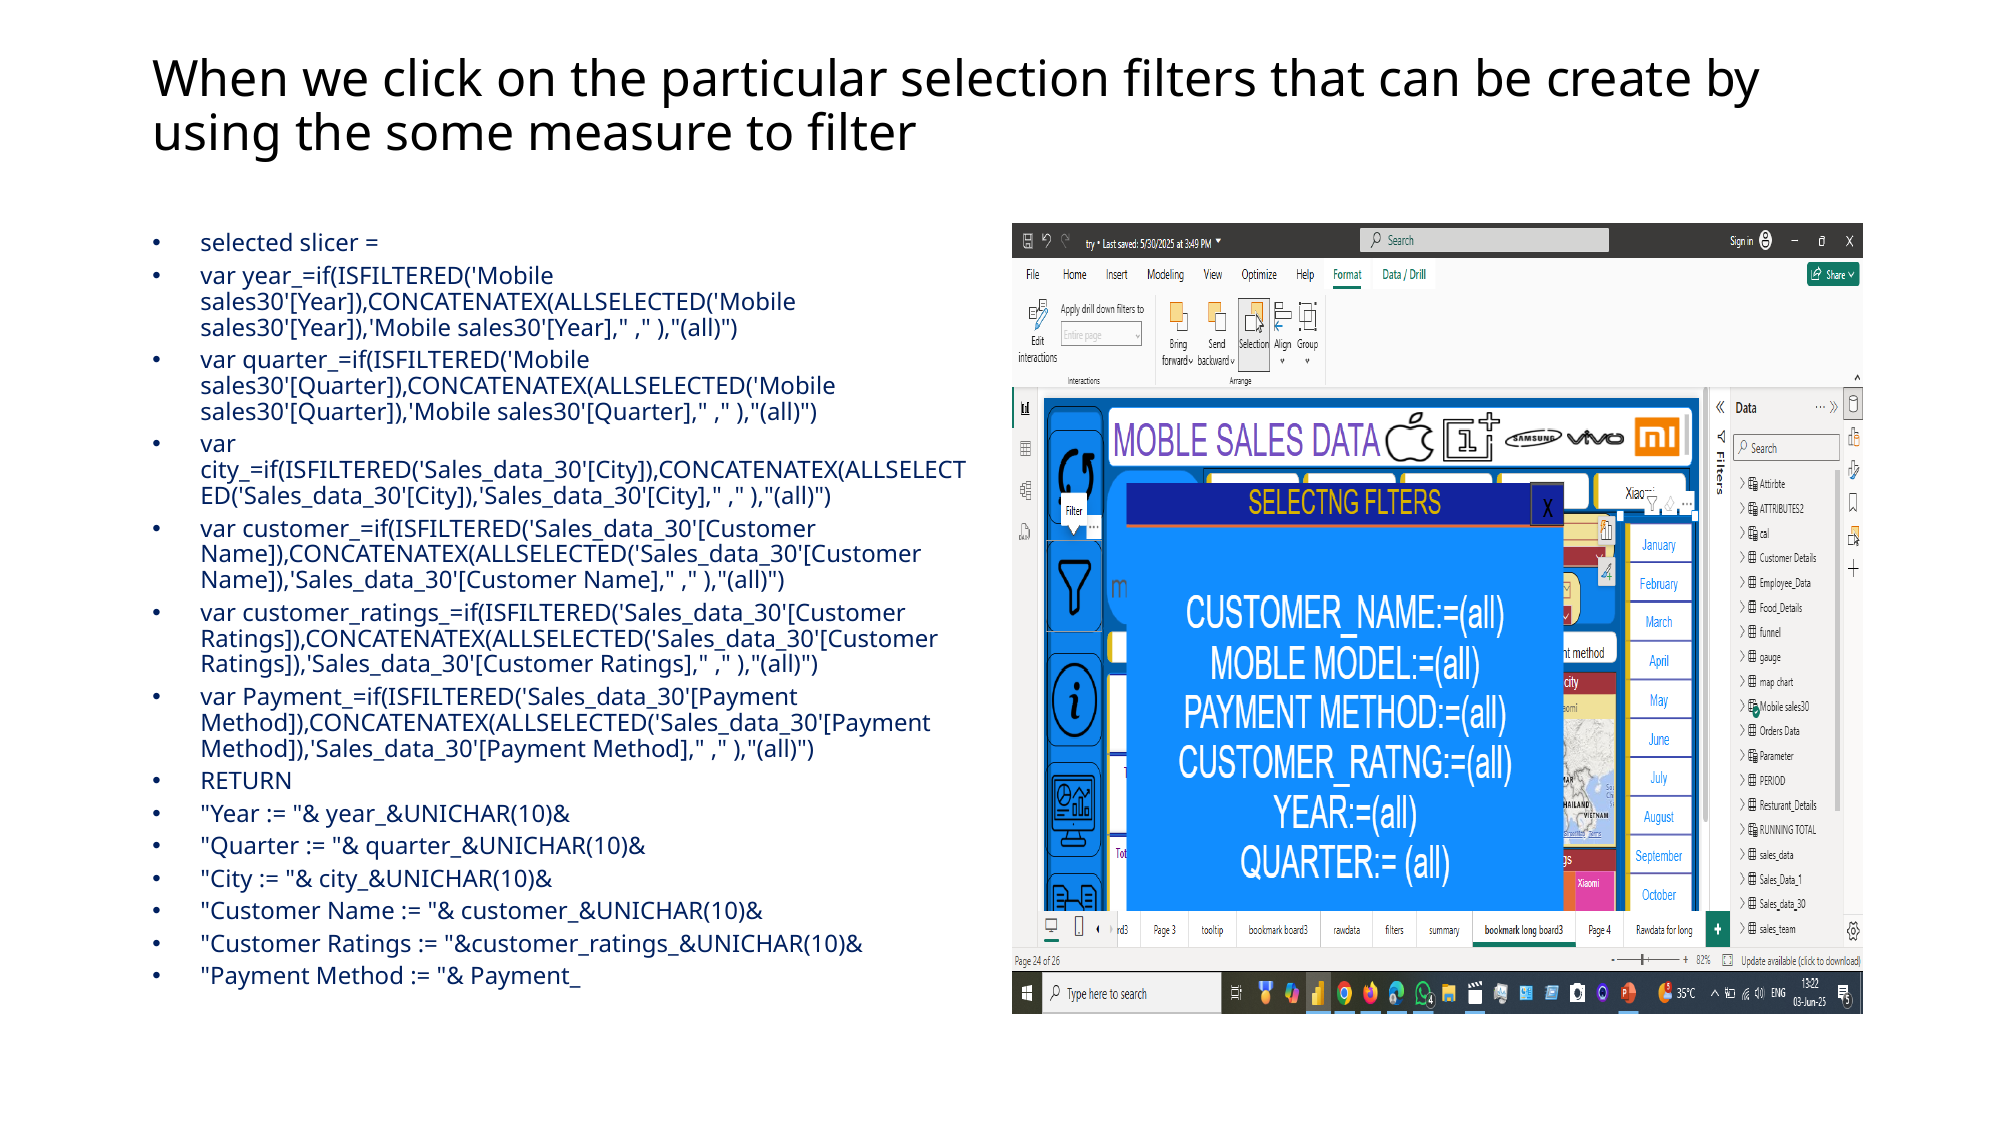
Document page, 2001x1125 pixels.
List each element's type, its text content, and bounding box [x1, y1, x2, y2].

list selected slicer = var year_=if(ISFILTERED('Mobile sales30'[Year]),CONCATENATEX(ALLSELECTED('Mobile sales30'[Year]),'Mobile sales30'[Year]," ," ),"(all)") var quarter_=if(ISFILTERED('Mobile sales30'[Quarter]),CONCATENATEX(ALLSELECTED('Mobile sales30'[Quarter]),'Mobile sales30'[Quarter]," ," ),"(all)") var city_=if(ISFILTERED('Sales_data_30'[City]),CONCATENATEX(ALLSELECTED('Sales_data_30'[City]),'Sales_data_30'[City]," ," ),"(all)") var customer_=if(ISFILTERED('Sales_data_30'[Customer Name]),CONCATENATEX(ALLSELECTED('Sales_data_30'[Customer Name]),'Sales_data_30'[Customer Name]," ," ),"(all)") var customer_ratings_=if(ISFILTERED('Sales_data_30'[Customer Ratings]),CONCATENATEX(ALLSELECTED('Sales_data_30'[Customer Ratings]),'Sales_data_30'[Customer Ratings]," ," ),"(all)") var Payment_=if(ISFILTERED('Sales_data_30'[Payment Method]),CONCATENATEX(ALLSELECTED('Sales_data_30'[Payment Method]),'Sales_data_30'[Payment Method]," ," ),"(all)") RETURN "Year := "& year_&UNICHAR(10)& "Quarter := "& quarter_&UNICHAR(10)& "City := "& city_&UNICHAR(10)& "Customer Name := "& customer_&UNICHAR(10)& "Customer Ratings := "&customer_ratings_&UNICHAR(10)& "Payment Method := "& Payment_ [137, 223, 988, 1014]
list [1011, 223, 1863, 1014]
title When we click on the particular selection filters that can be create by using the some measure to filter [137, 29, 1863, 186]
